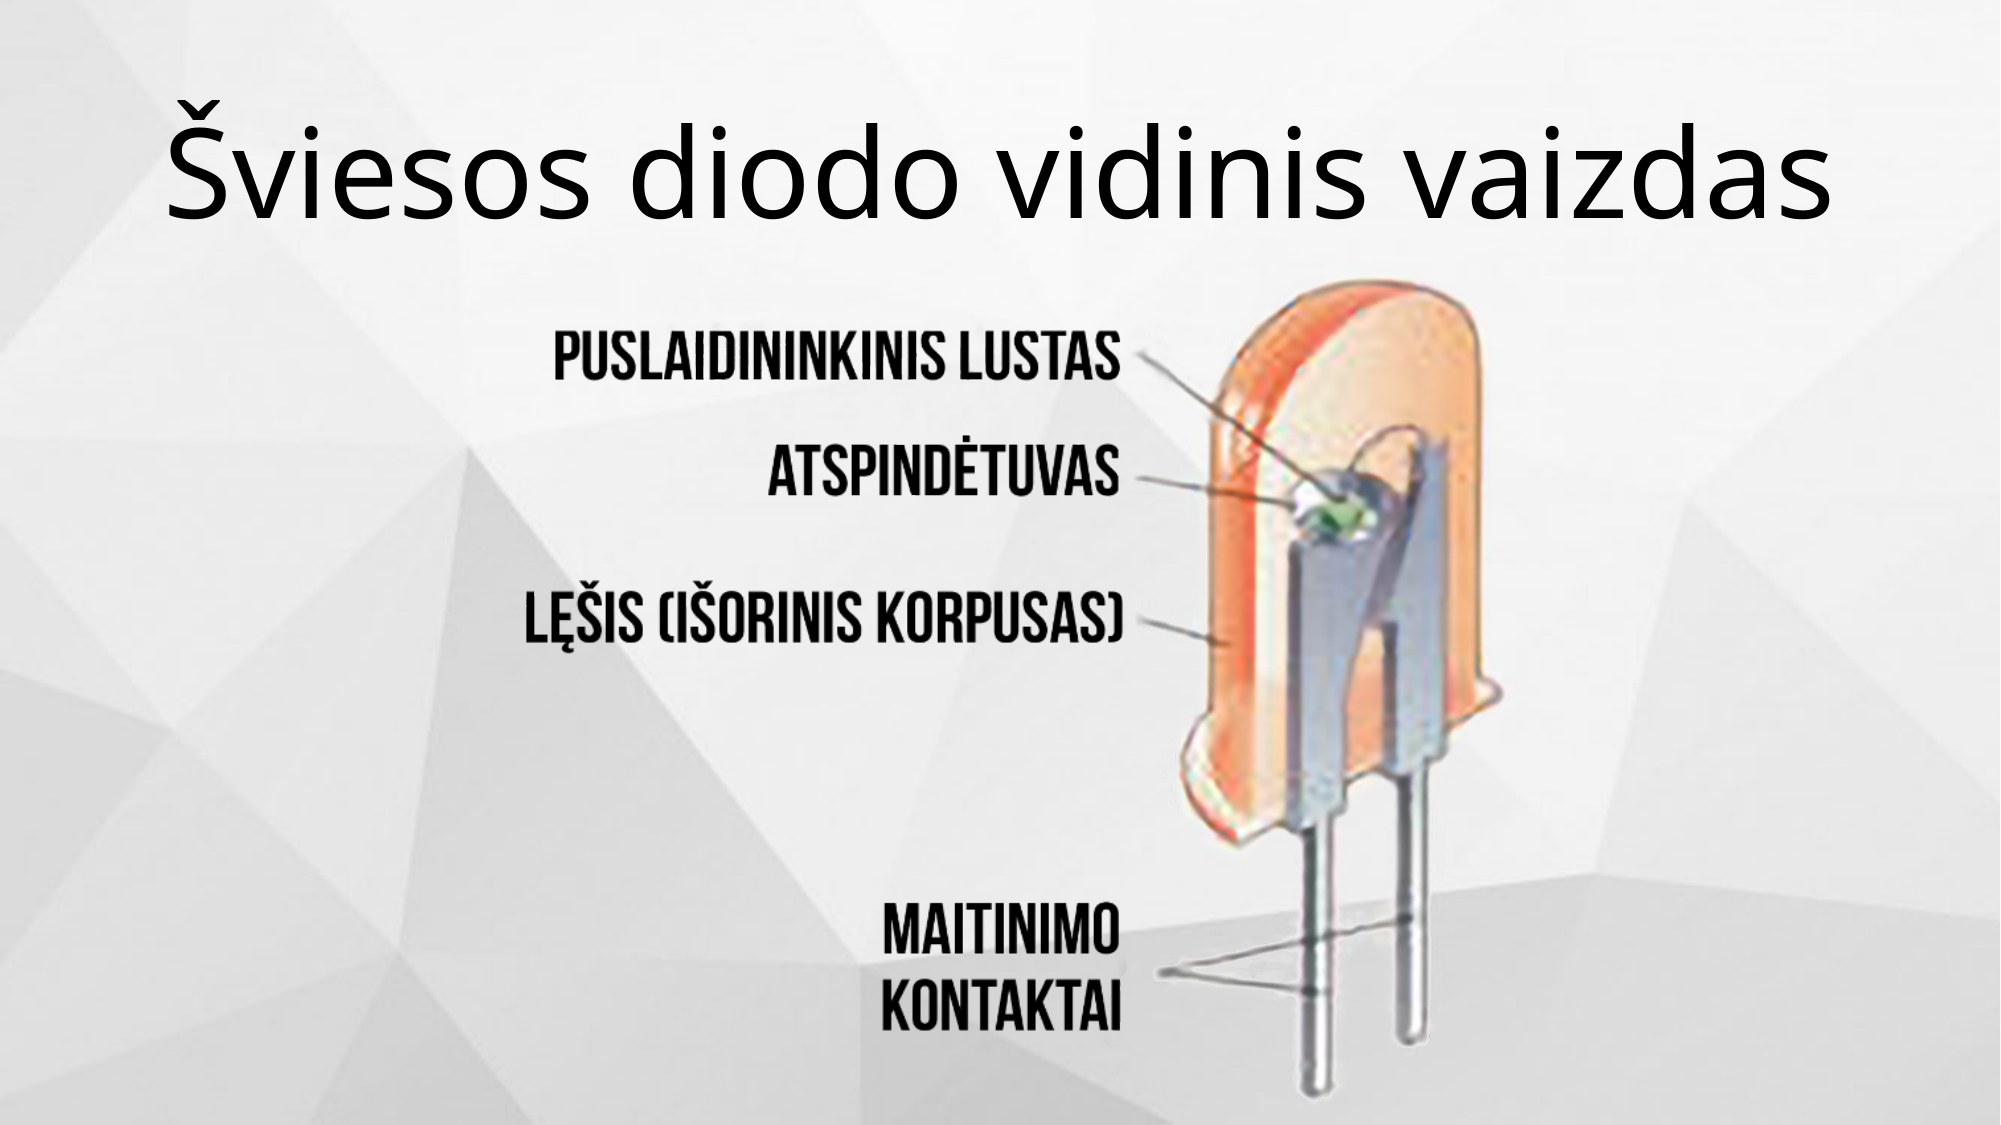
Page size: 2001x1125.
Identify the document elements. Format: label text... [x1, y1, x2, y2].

text_box Šviesos diodo vidinis vaizdas [137, 35, 1863, 254]
picture [0, 0, 2001, 1125]
